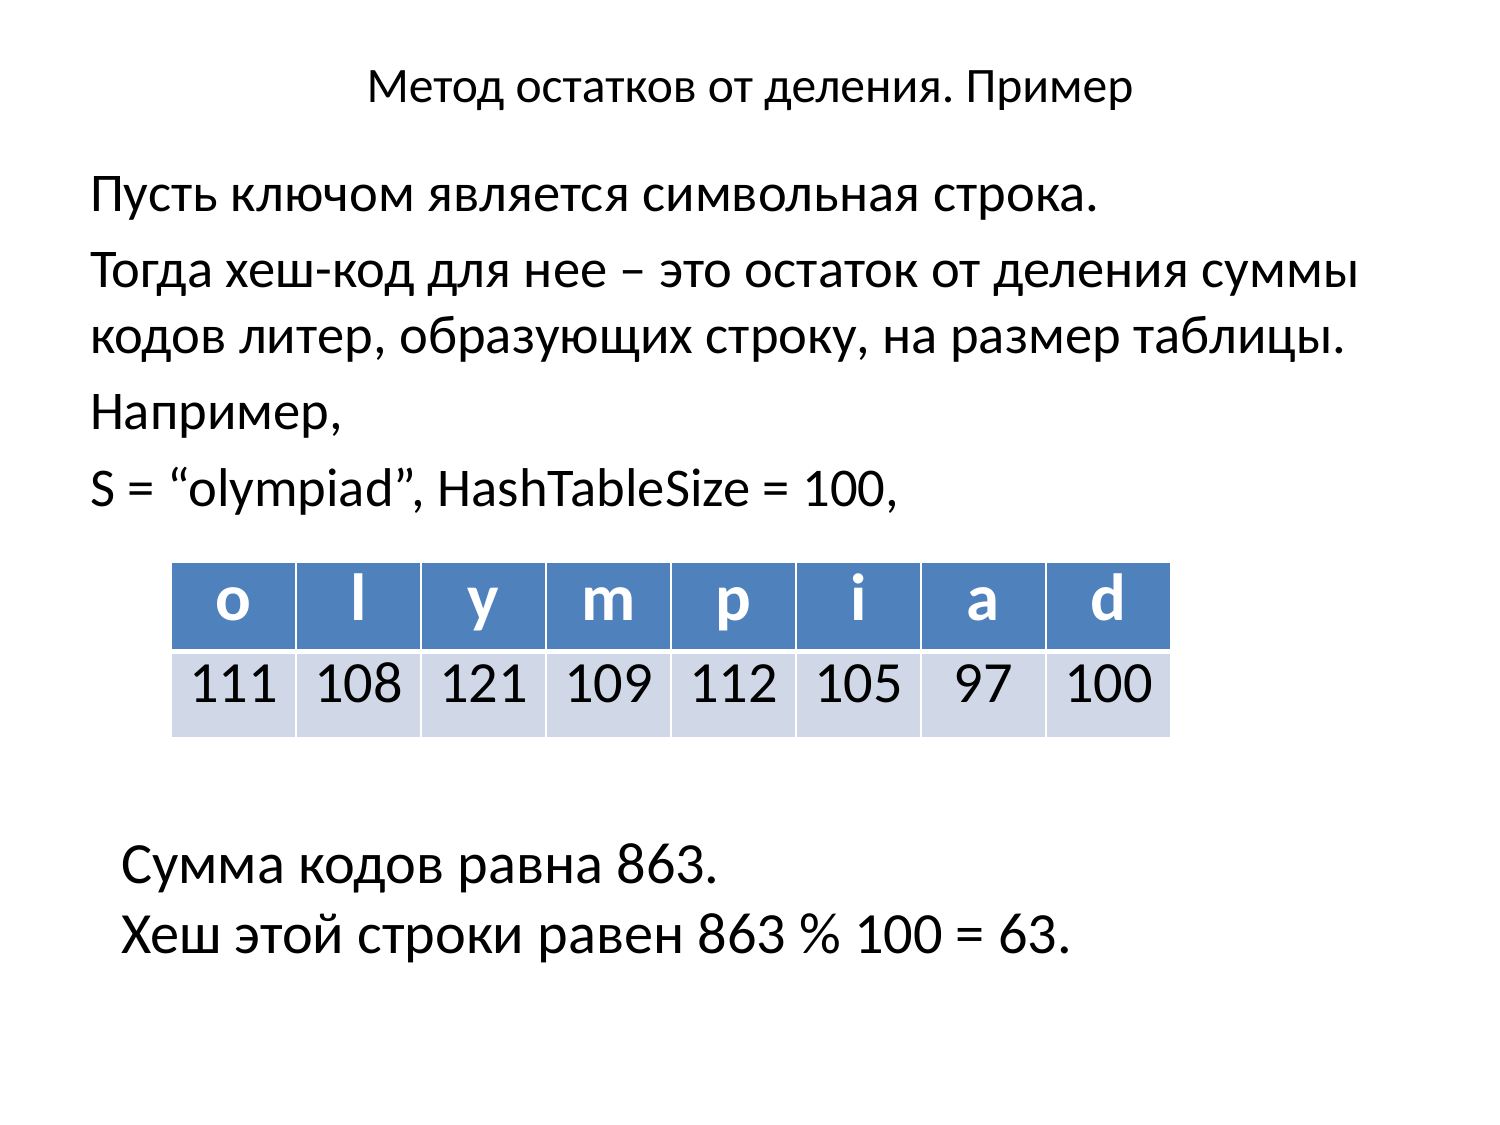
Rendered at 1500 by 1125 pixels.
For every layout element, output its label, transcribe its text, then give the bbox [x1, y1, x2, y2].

title Метод остатков от деления. Пример [75, 45, 1425, 121]
table_header o [172, 563, 295, 649]
table_header d [1047, 563, 1170, 649]
table_header i [797, 563, 920, 649]
table_cell 105 [797, 654, 920, 737]
table_cell 111 [172, 654, 295, 737]
table_cell 109 [547, 654, 670, 737]
table_header m [547, 563, 670, 649]
table_header a [922, 563, 1045, 649]
table_cell 121 [422, 654, 545, 737]
list Пусть ключом является символьная строка. Тогда хеш-код для нее – это остаток от деления суммы кодов литер, образующих строку, на размер таблицы. Например, S = “olympiad”, HashTableSize = 100, [75, 149, 1425, 528]
table_header l [297, 563, 420, 649]
table_cell 97 [922, 654, 1045, 737]
table_header y [422, 563, 545, 649]
table_cell 100 [1047, 654, 1170, 737]
table_cell 112 [672, 654, 795, 737]
table_header p [672, 563, 795, 649]
text_box Сумма кодов равна 863. Хеш этой строки равен 863 % 100 = 63. [106, 817, 1199, 973]
table_cell 108 [297, 654, 420, 737]
